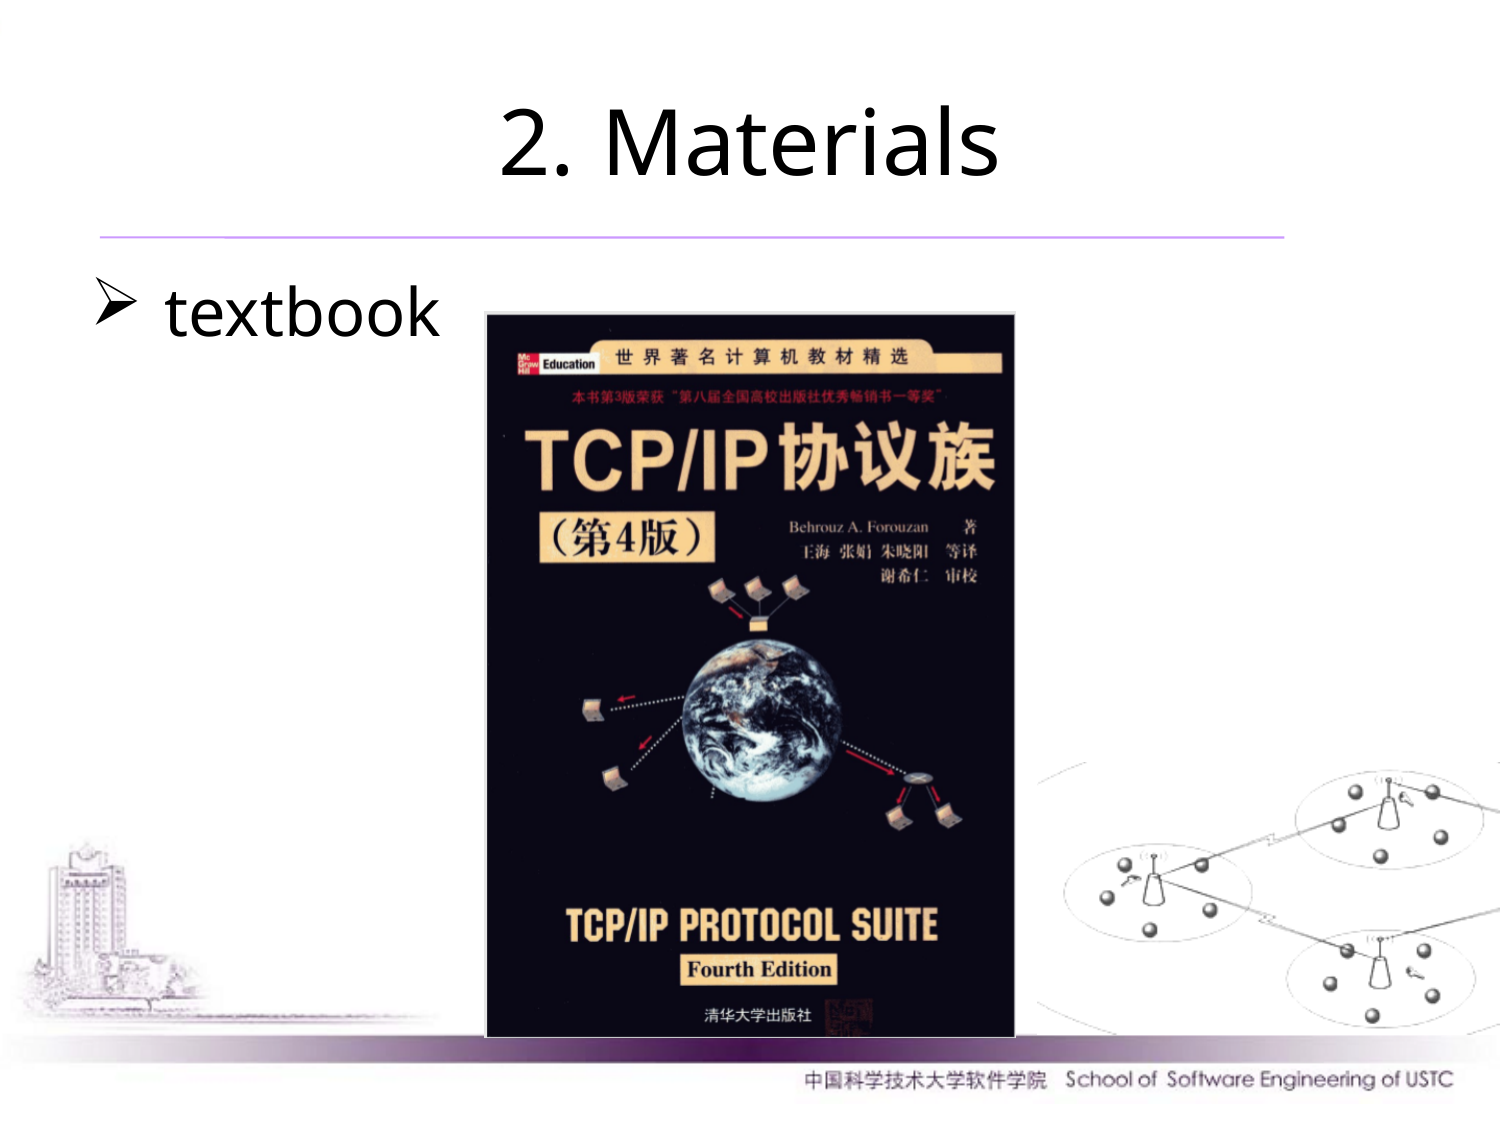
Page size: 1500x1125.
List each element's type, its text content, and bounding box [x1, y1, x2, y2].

title 2. Materials [75, 45, 1425, 233]
list Protocol layers [1037, 762, 1500, 1035]
picture [0, 0, 1500, 1104]
list textbook [75, 262, 1425, 1005]
